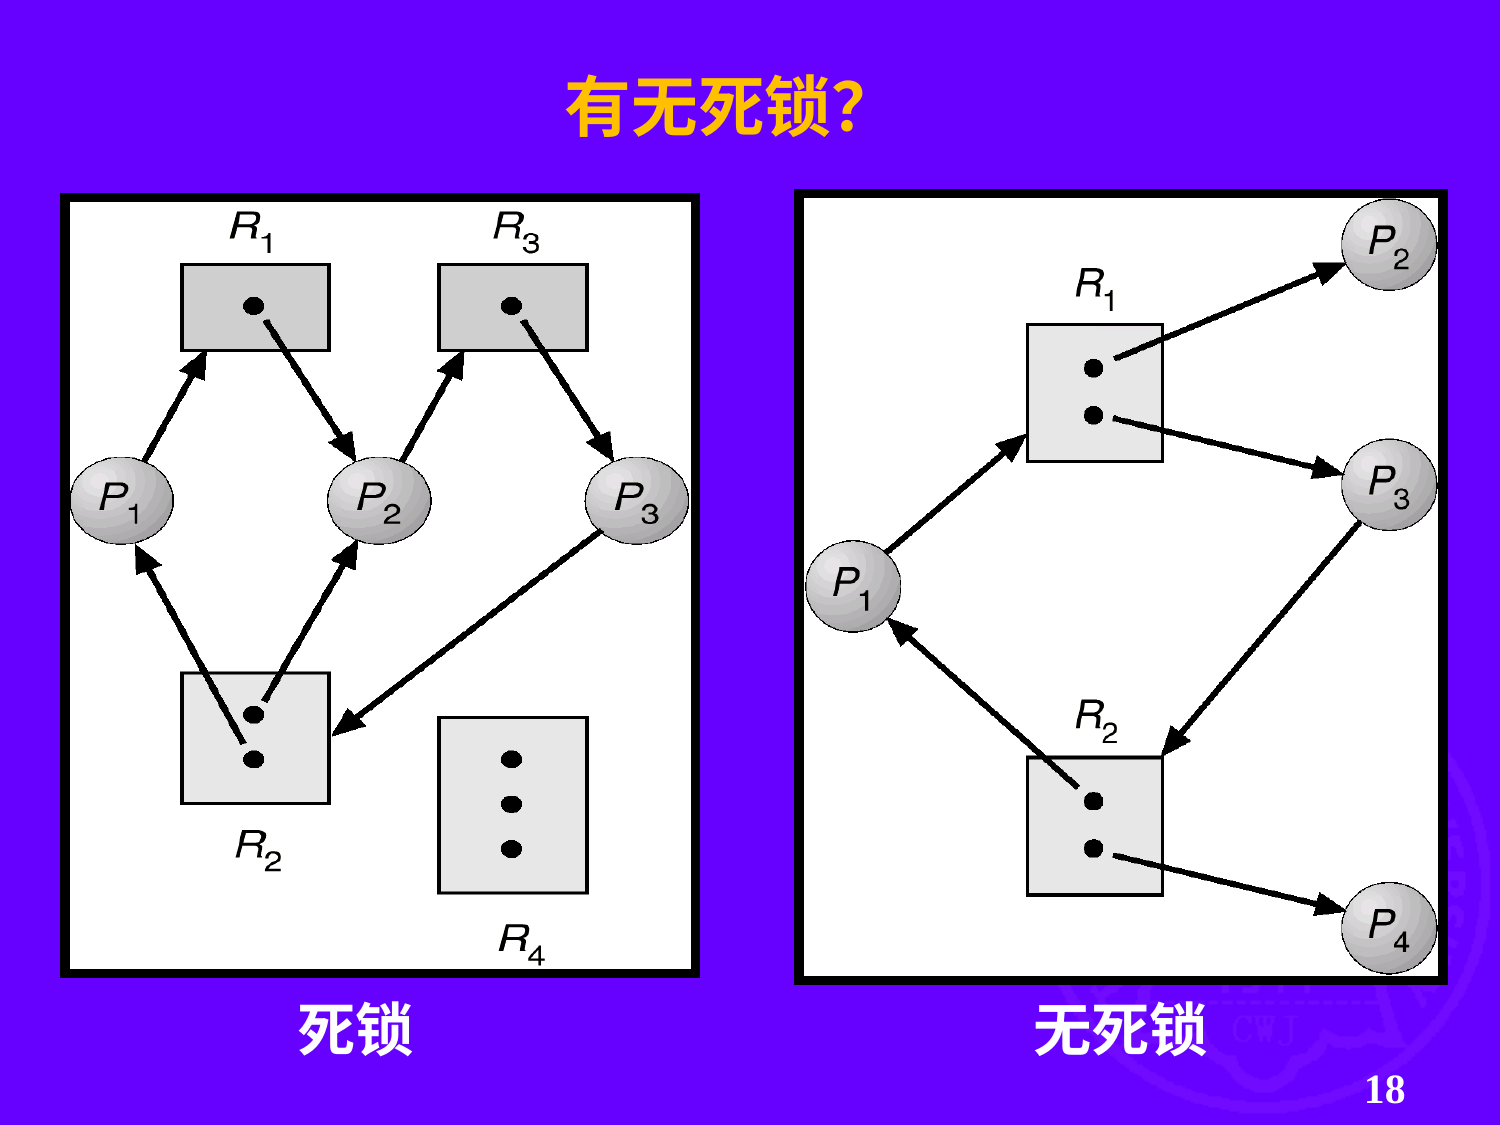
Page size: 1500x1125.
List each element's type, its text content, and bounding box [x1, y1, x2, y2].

picture [803, 197, 1439, 977]
text_box 有无死锁？ [371, 57, 1093, 152]
text_box 死锁 [282, 985, 430, 1071]
text_box 无死锁 [1018, 985, 1227, 1071]
picture [69, 201, 692, 970]
picture [1025, 652, 1500, 1125]
